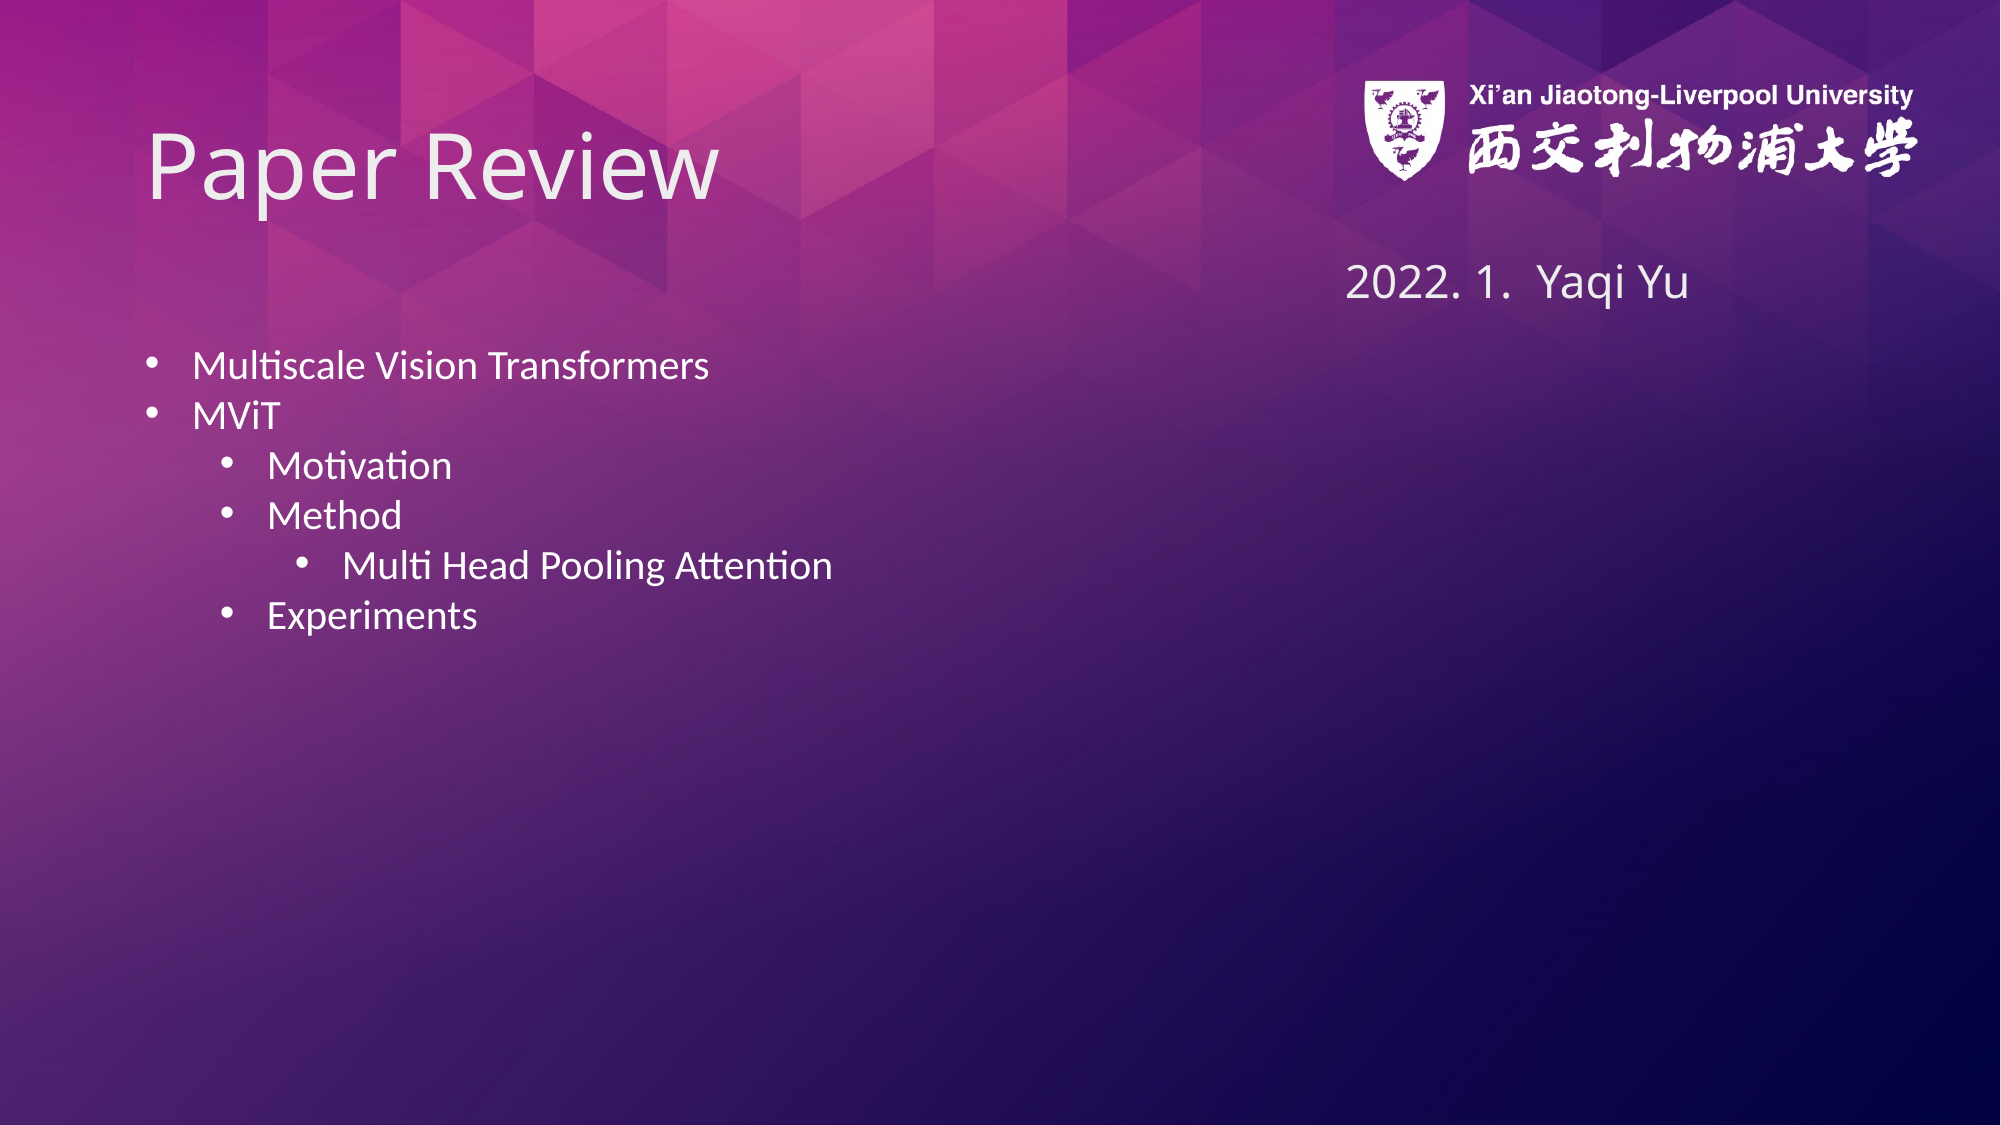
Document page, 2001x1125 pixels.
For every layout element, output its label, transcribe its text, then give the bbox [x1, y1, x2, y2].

picture [0, 0, 2001, 1125]
text_box Multiscale Vision Transformers MViT Motivation Method Multi Head Pooling Attention Experiments [137, 329, 1128, 735]
title Paper Review 2022. 1. Yaqi Yu [136, 111, 1863, 331]
